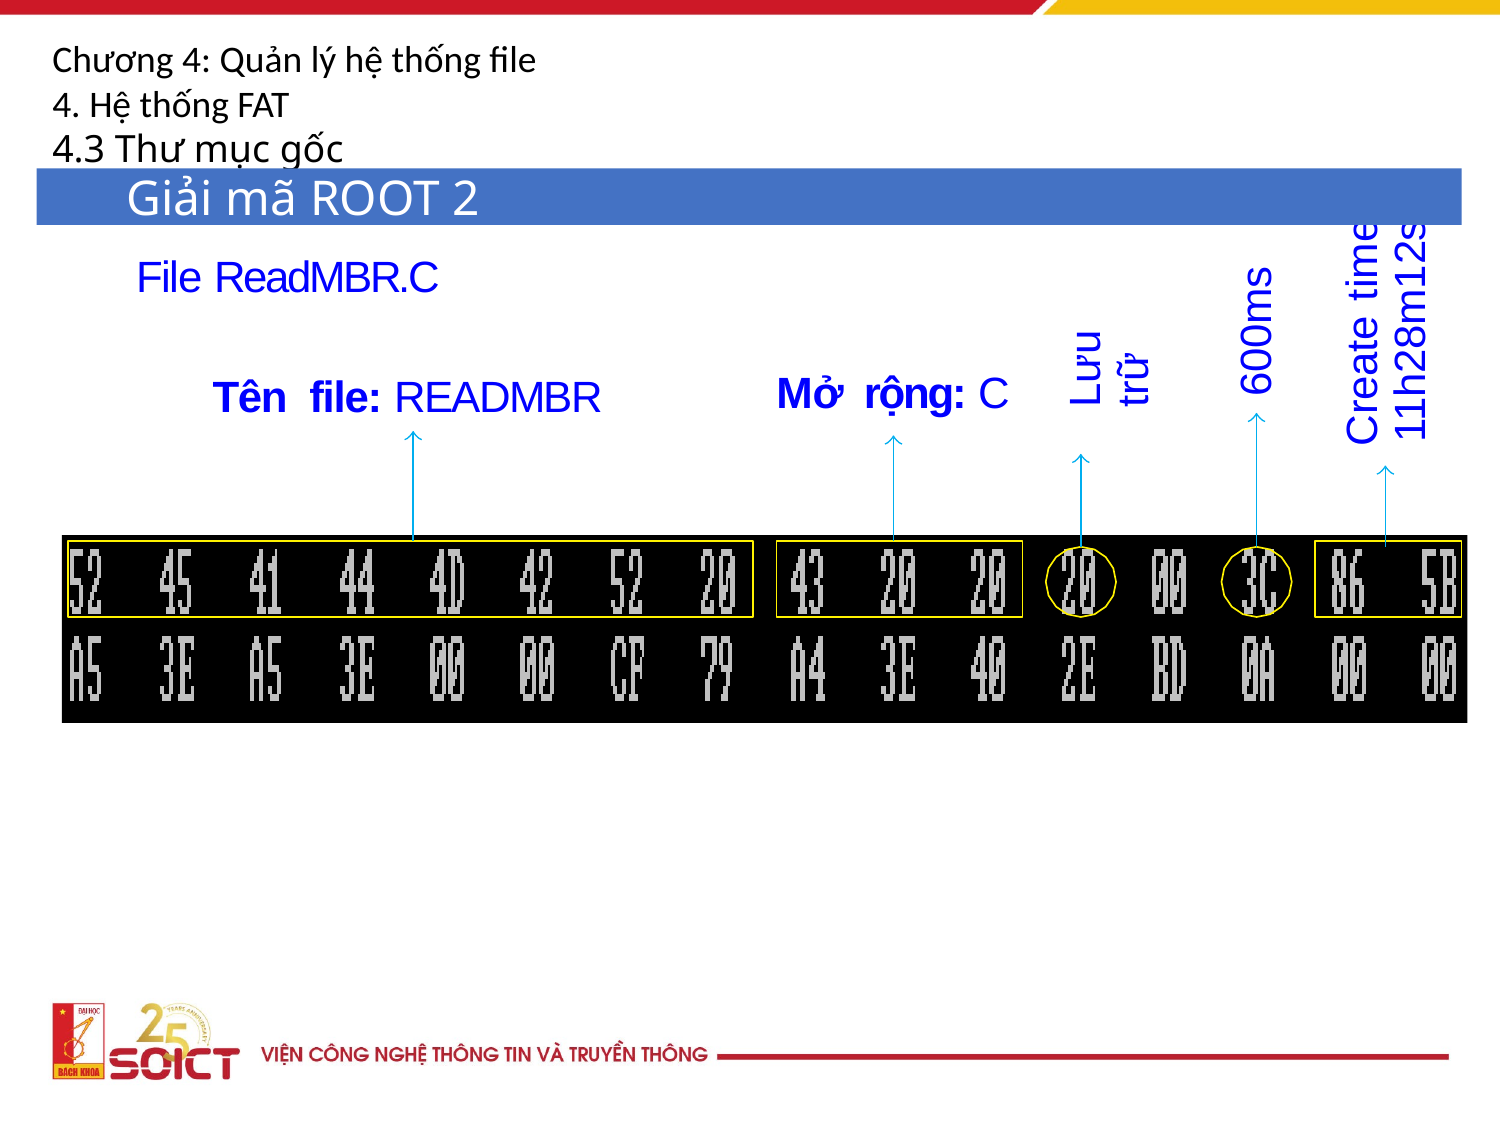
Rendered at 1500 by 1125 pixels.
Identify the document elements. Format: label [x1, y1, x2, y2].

text_box [1061, 260, 1159, 413]
text_box [1232, 260, 1282, 401]
picture [0, 0, 1500, 1125]
text_box [36, 27, 1472, 451]
text_box [61, 413, 1468, 723]
text_box [132, 244, 457, 301]
text_box [772, 361, 1015, 418]
text_box [208, 365, 618, 422]
